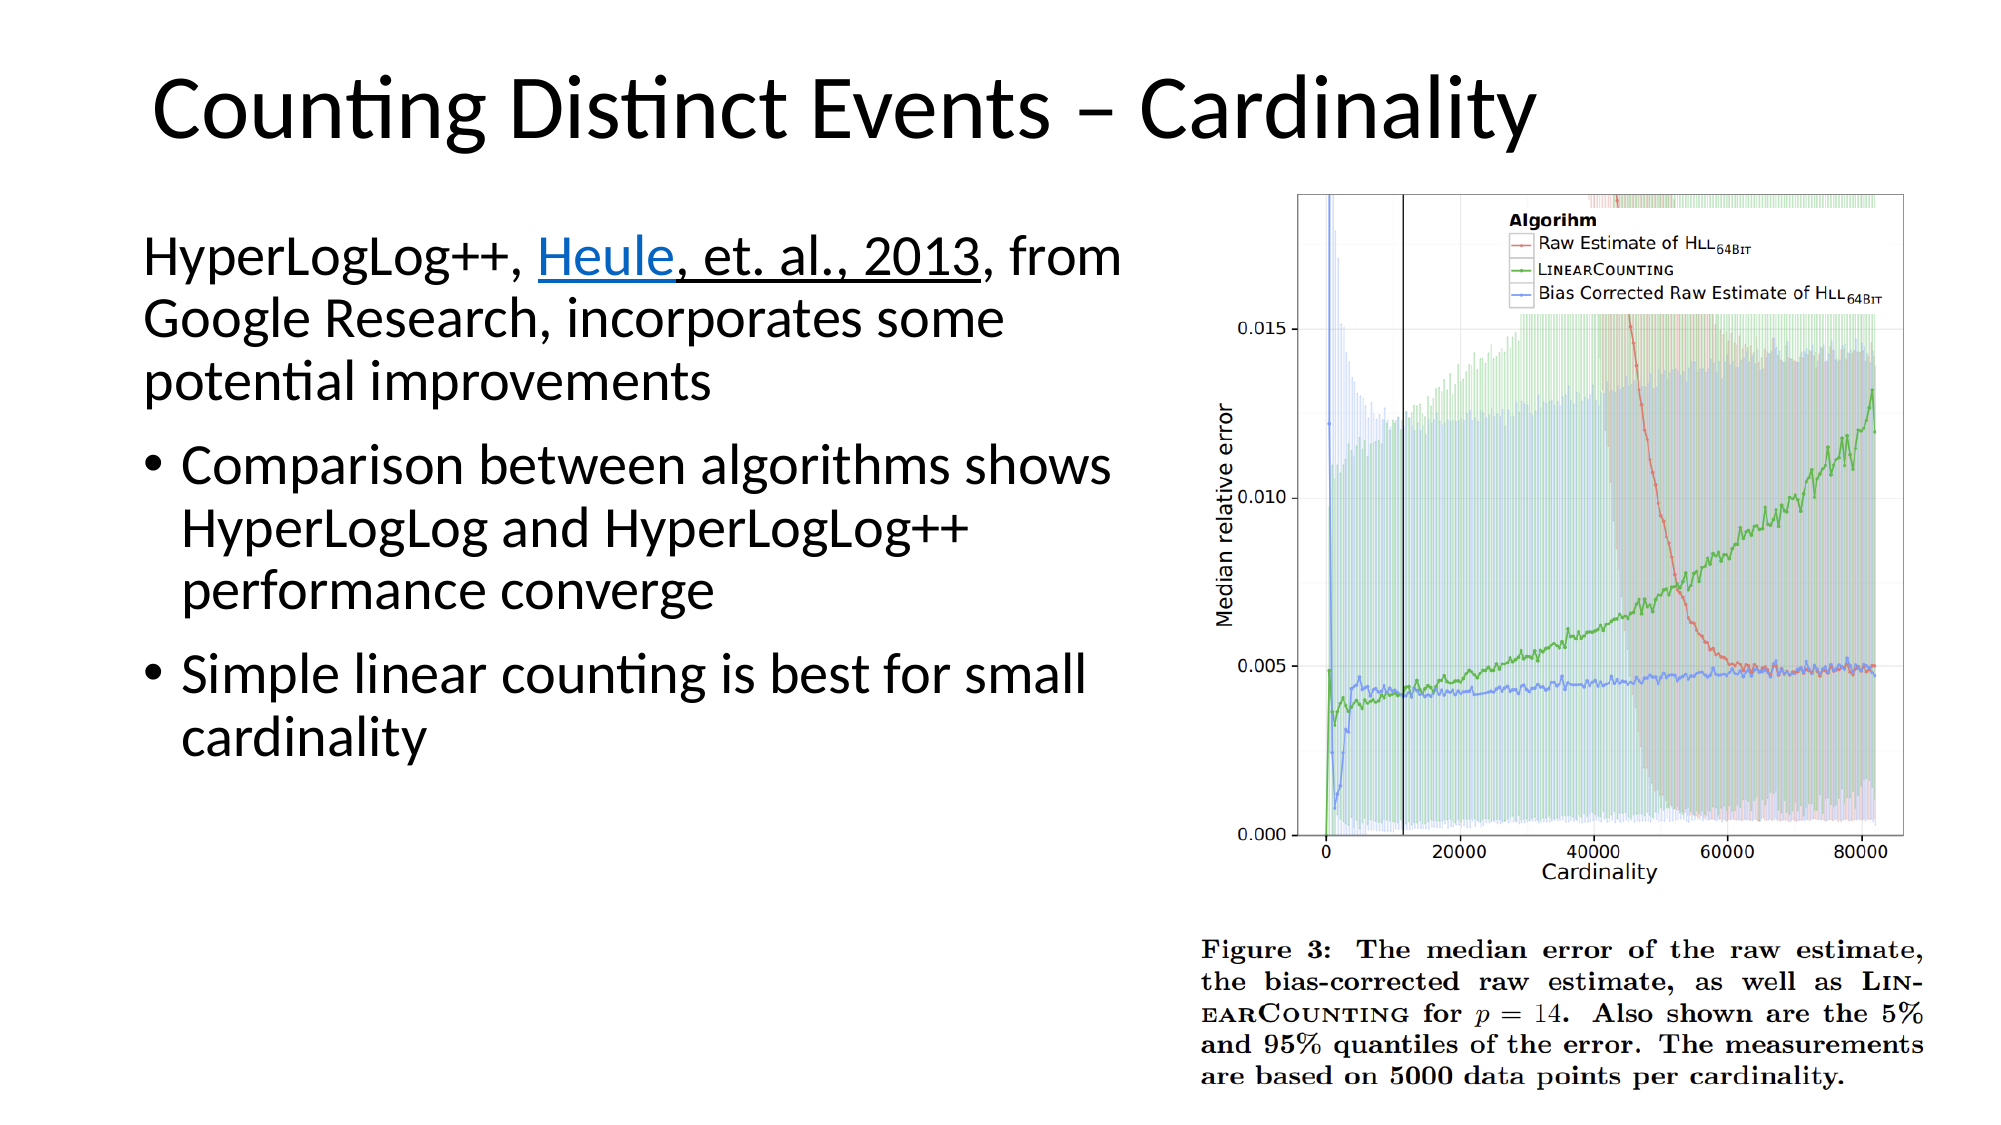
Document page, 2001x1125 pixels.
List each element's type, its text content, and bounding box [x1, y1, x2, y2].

picture [1187, 186, 1933, 1093]
list HyperLogLog++, Heule, et. al., 2013, from Google Research, incorporates some potential improvements Comparison between algorithms shows HyperLogLog and HyperLogLog++ performance converge Simple linear counting is best for small cardinality [128, 217, 1152, 1031]
text_box Counting Distinct Events – Cardinality [137, 0, 1863, 218]
